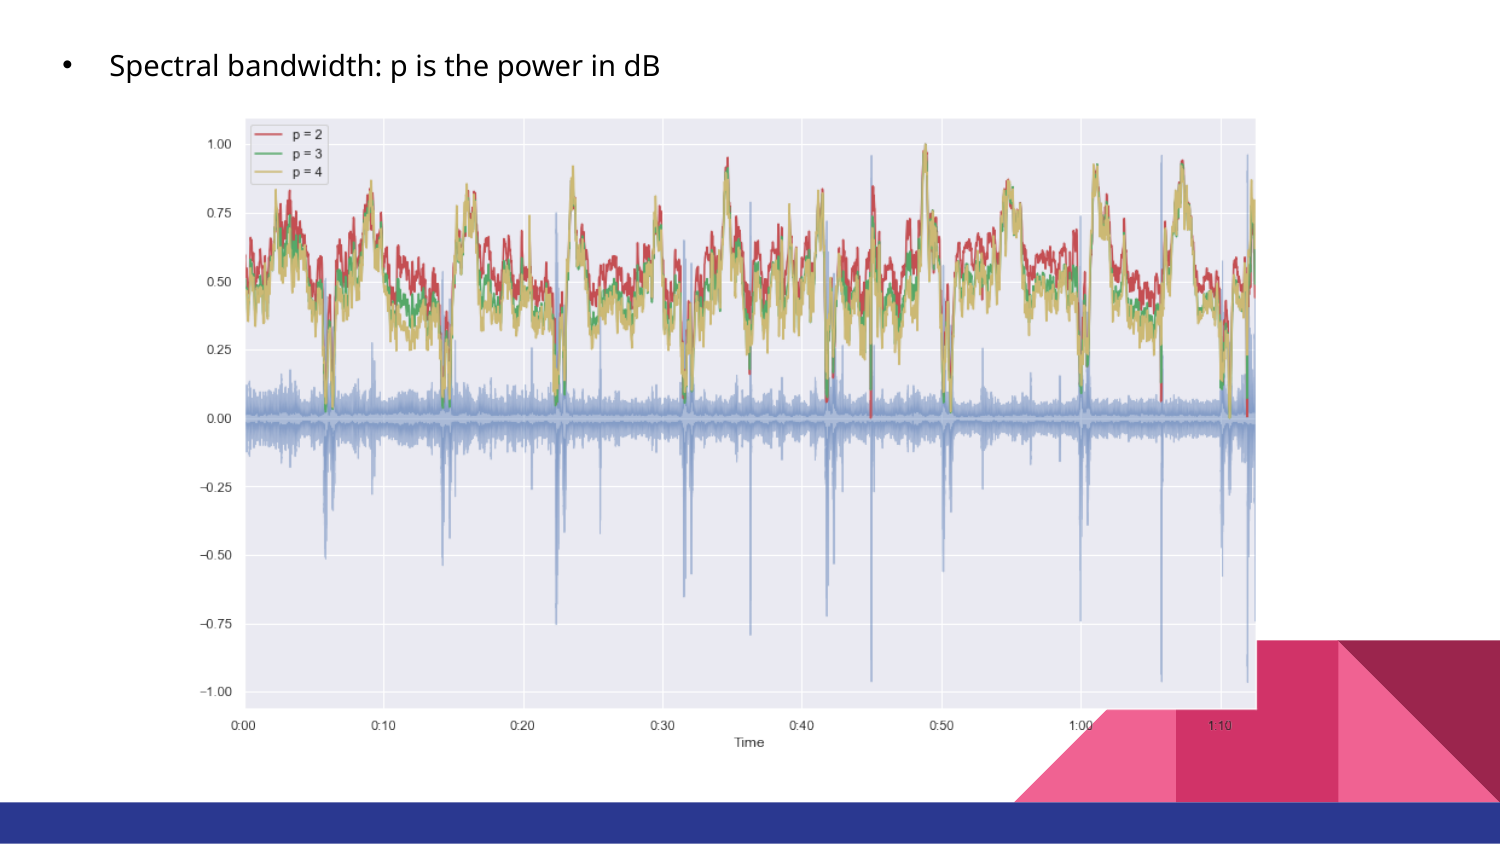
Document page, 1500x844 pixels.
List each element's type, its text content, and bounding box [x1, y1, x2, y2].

picture [189, 109, 1263, 759]
list Spectral bandwidth: p is the power in dB [62, 46, 1391, 522]
